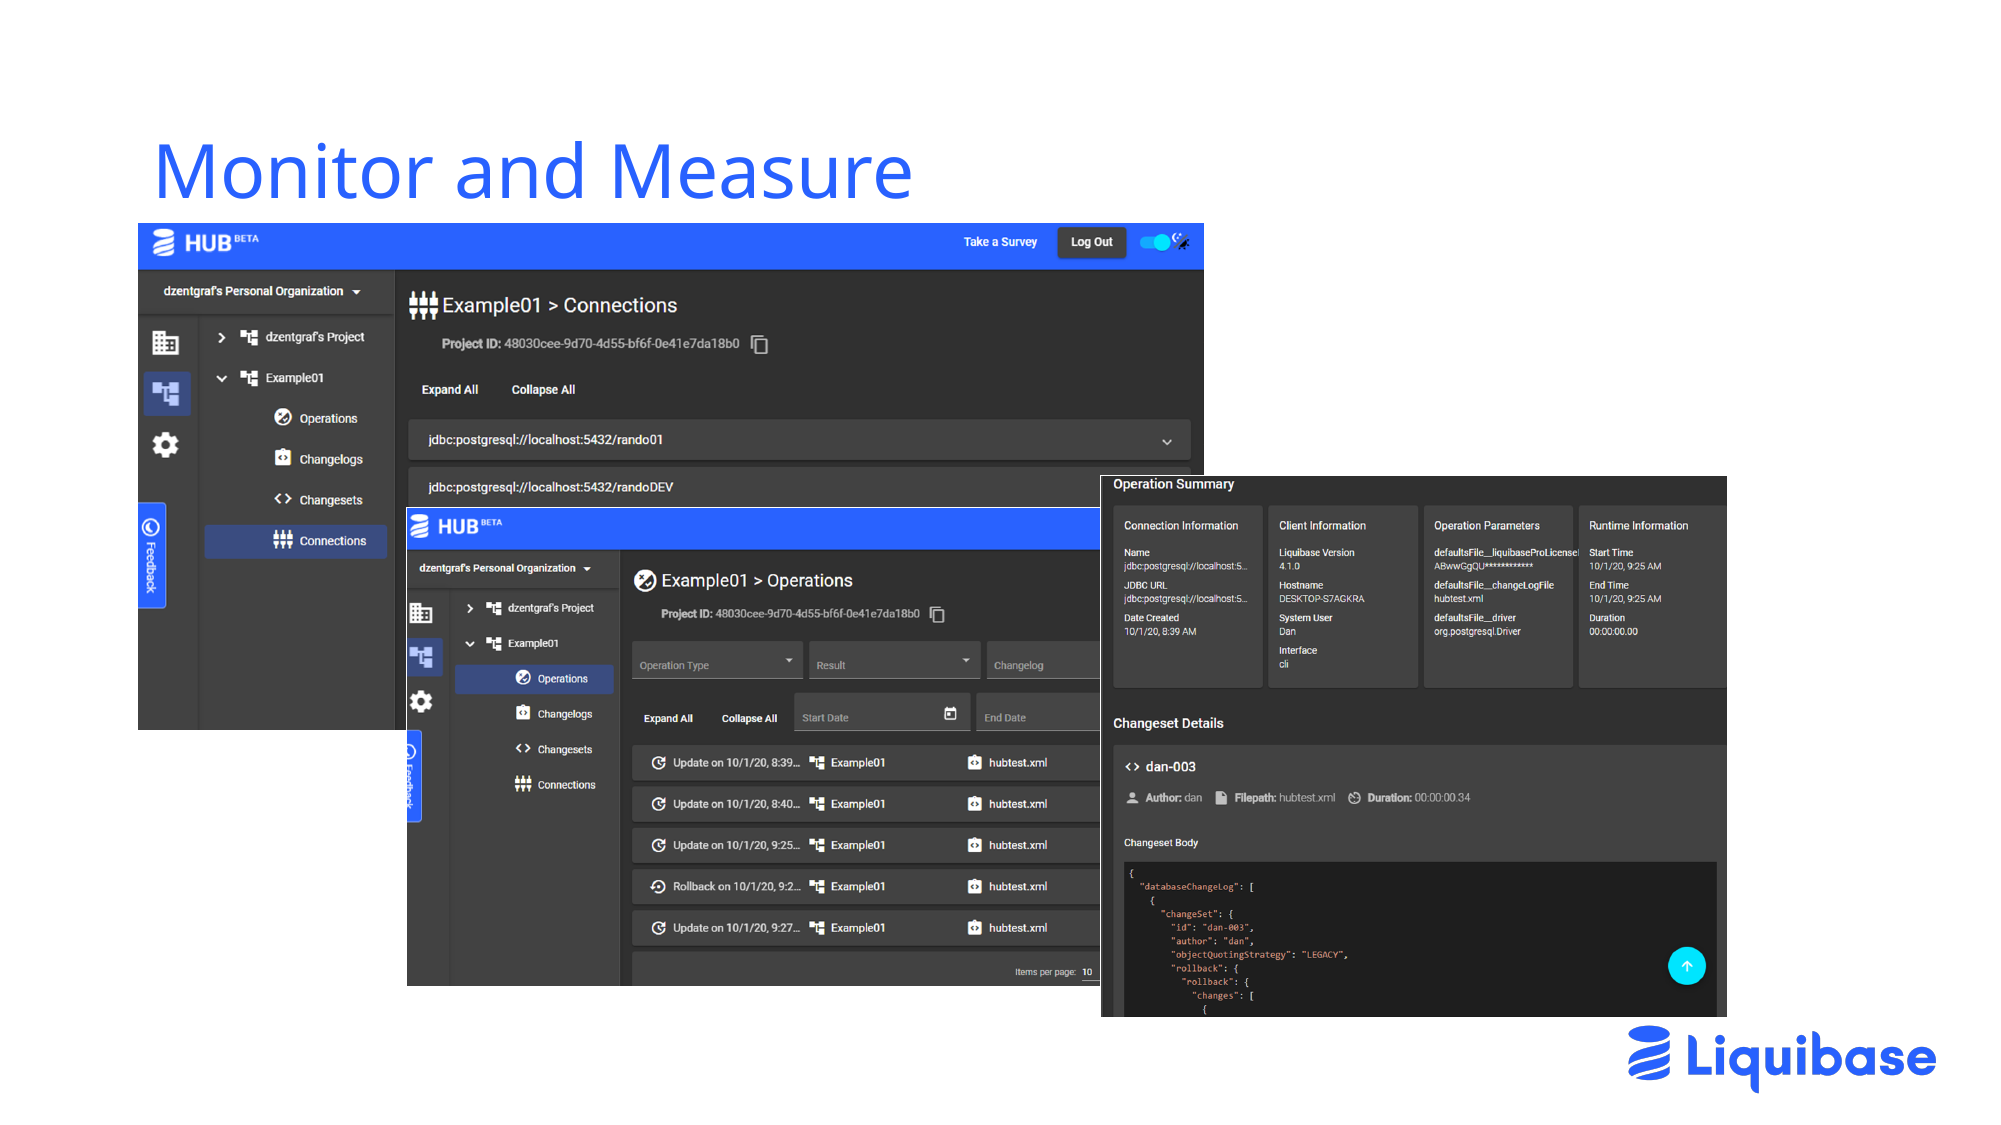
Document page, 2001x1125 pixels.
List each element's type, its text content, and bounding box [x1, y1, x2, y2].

picture [1626, 1023, 1939, 1096]
picture [136, 221, 1729, 1018]
title Monitor and Measure [137, 59, 1863, 278]
